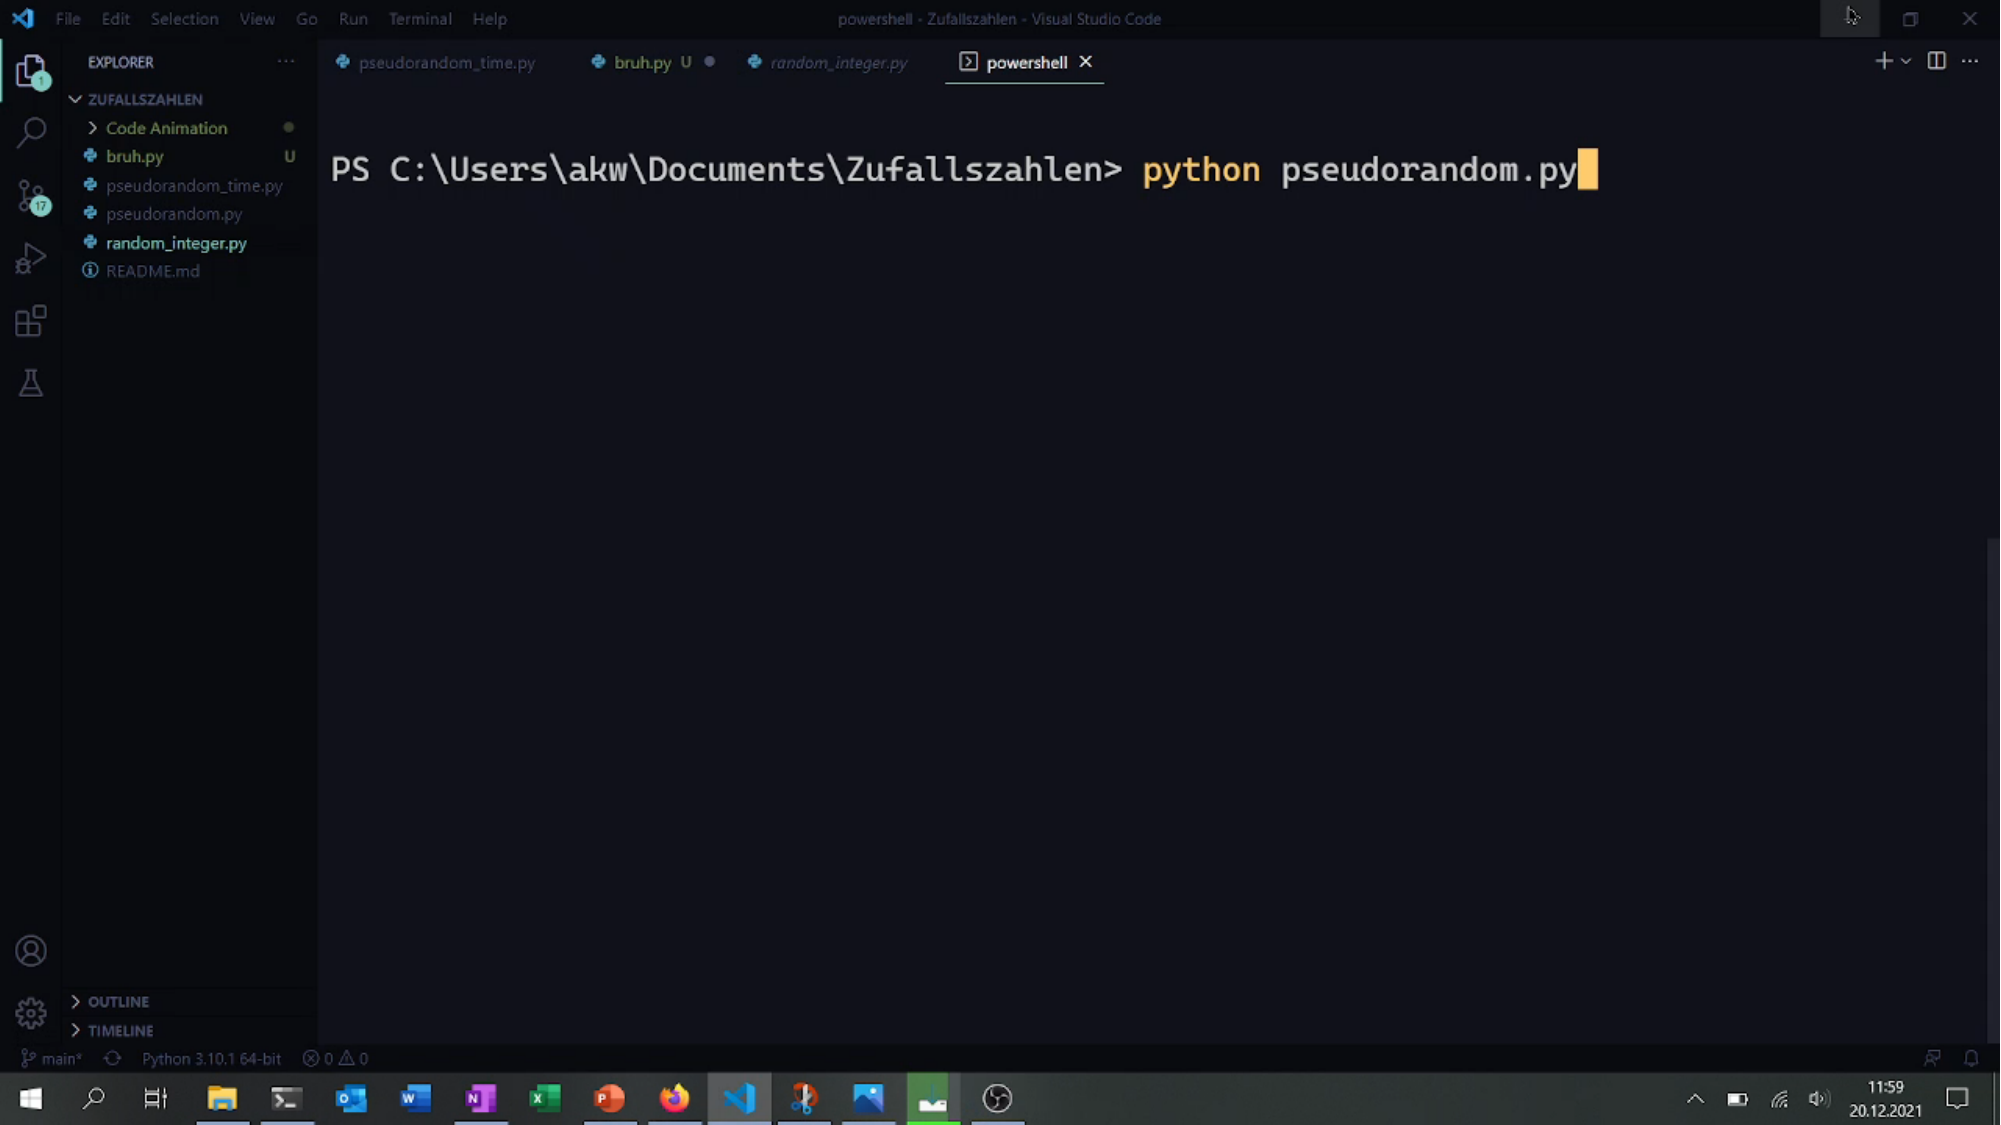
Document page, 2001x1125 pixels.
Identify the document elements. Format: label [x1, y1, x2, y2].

list [0, 0, 2000, 1125]
